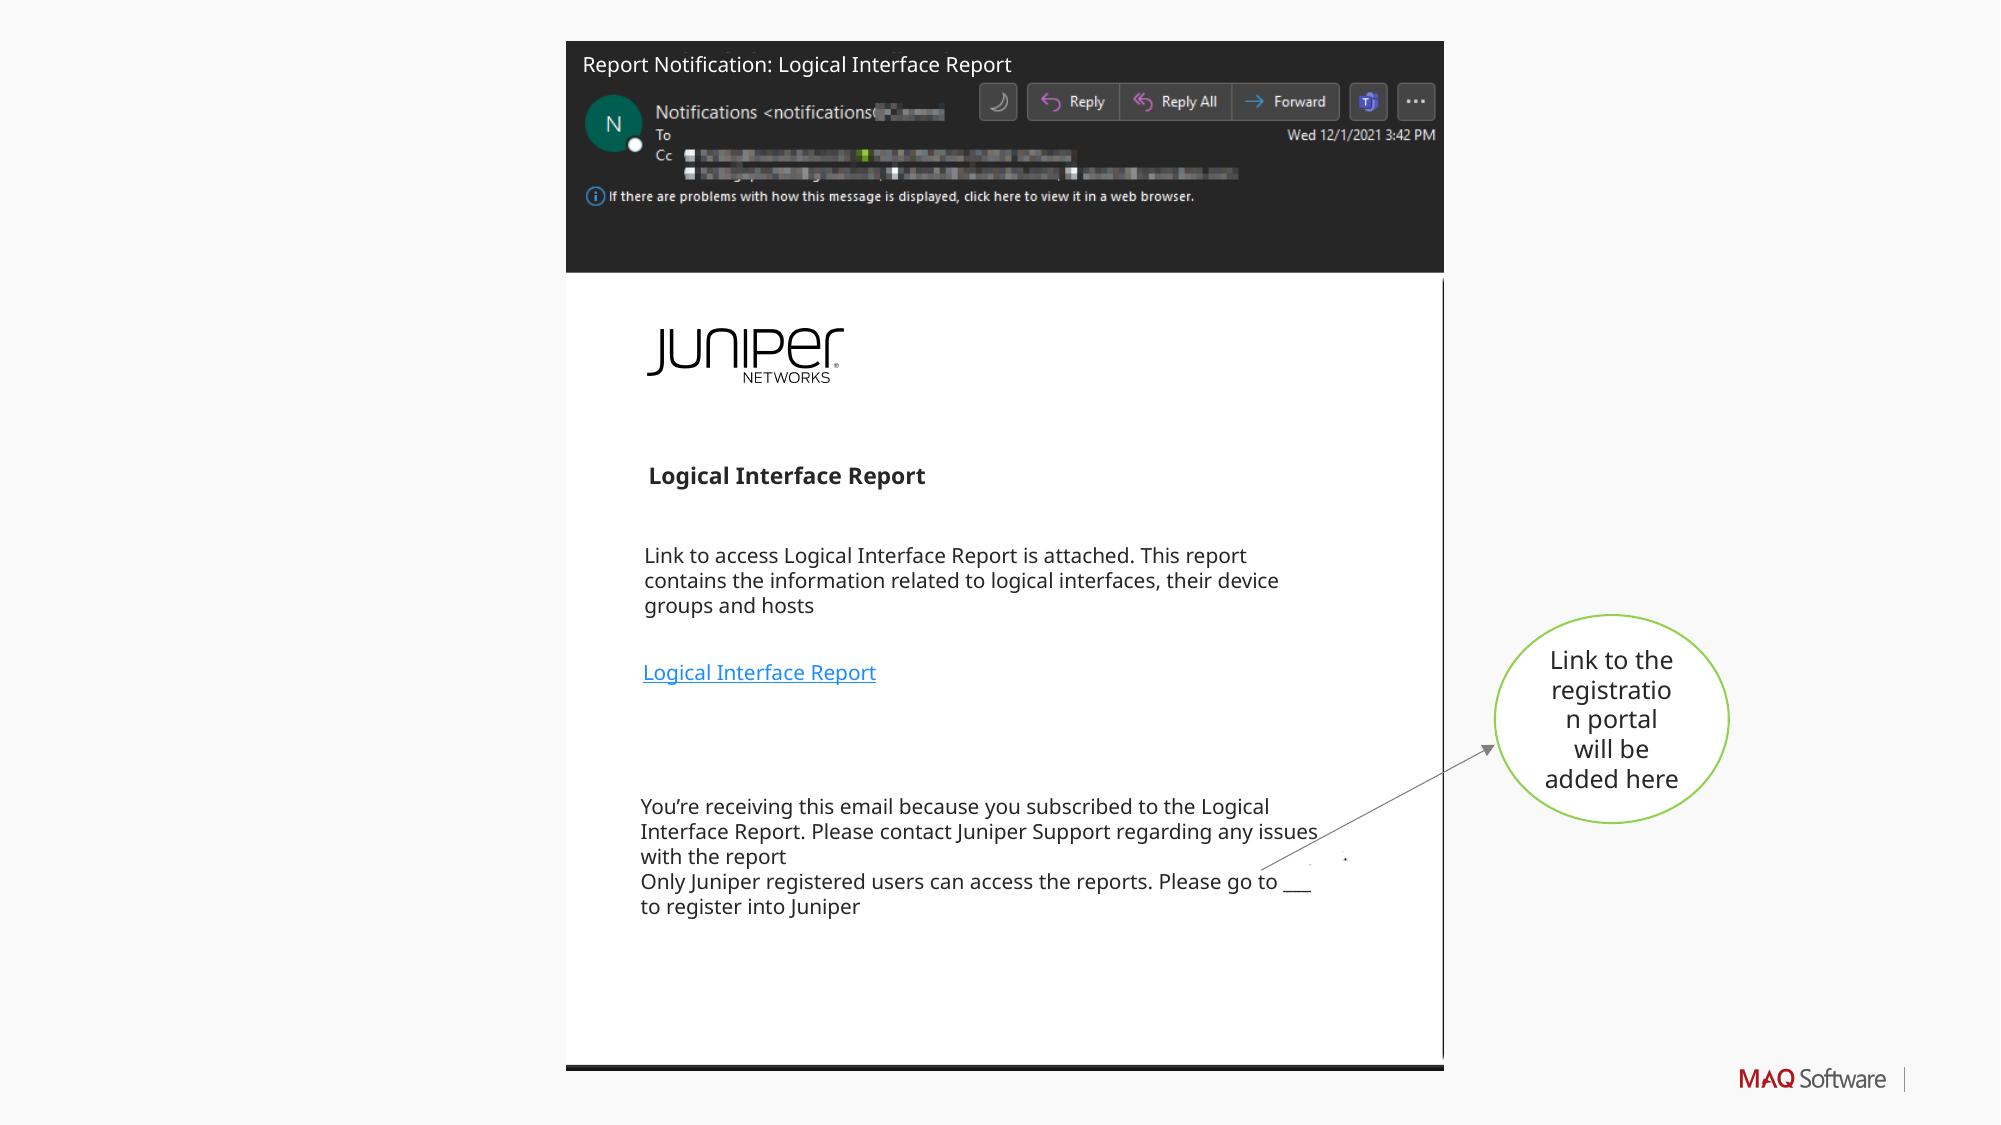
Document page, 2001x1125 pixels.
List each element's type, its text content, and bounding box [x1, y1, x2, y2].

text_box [1261, 744, 1495, 871]
picture [1740, 1068, 1886, 1088]
picture [566, 41, 1444, 1071]
text_box Link to the registration portal will be added here [1493, 614, 1730, 825]
